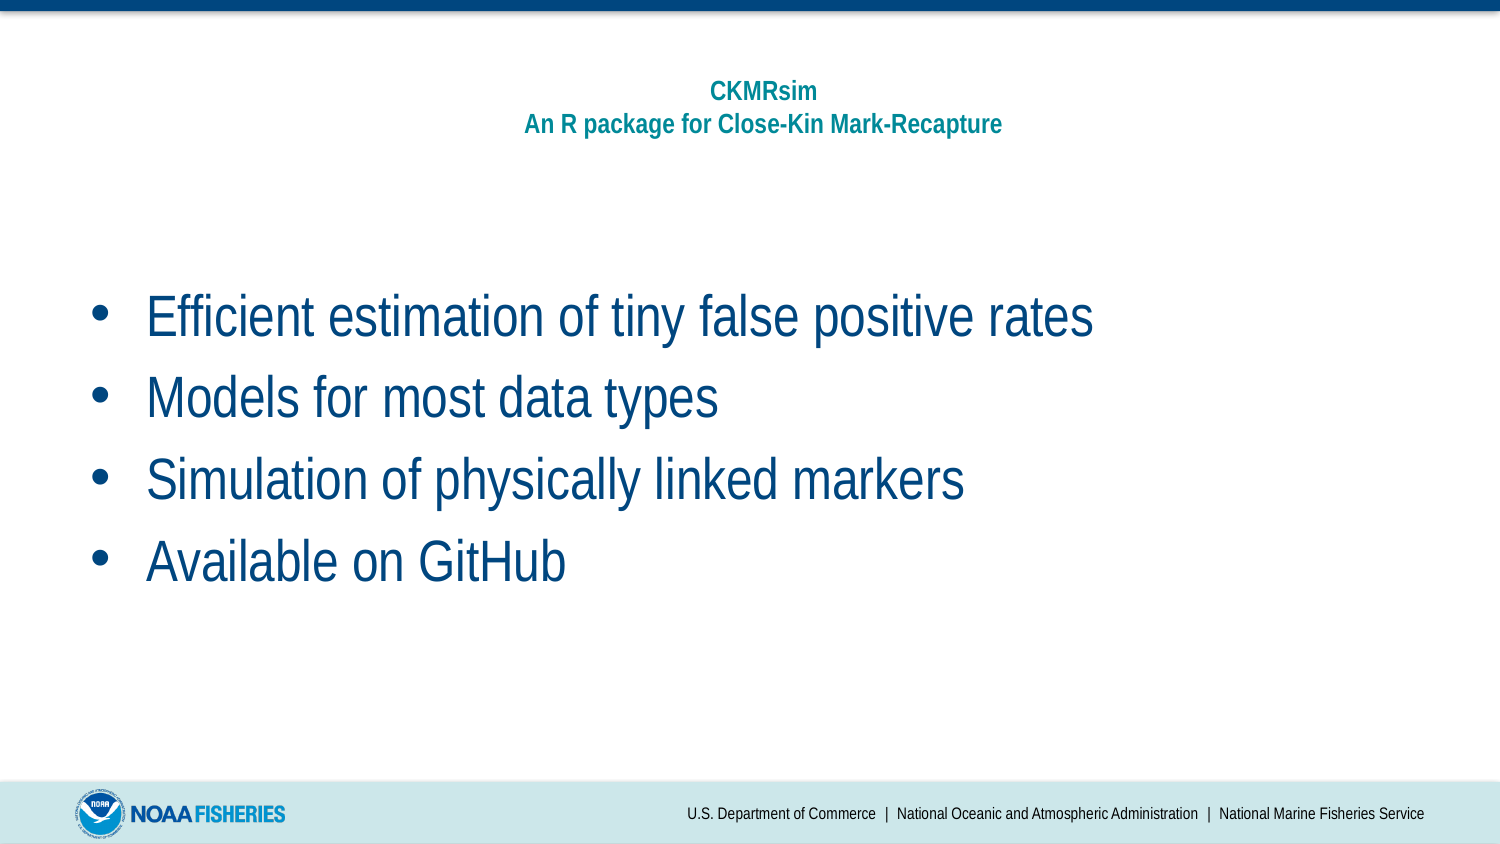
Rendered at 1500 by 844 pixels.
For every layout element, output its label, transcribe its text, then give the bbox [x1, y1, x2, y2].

slide_number U.S. Department of Commerce | National Oceanic and Atmospheric Administration | National Marine Fisheries Service [375, 781, 1425, 844]
picture [75, 789, 285, 839]
title CKMRsim An R package for Close-Kin Mark-Recapture [88, 65, 1439, 149]
list Efficient estimation of tiny false positive rates Models for most data types Simulation of physically linked markers Available on GitHub [75, 270, 1425, 759]
picture [268, 809, 277, 819]
